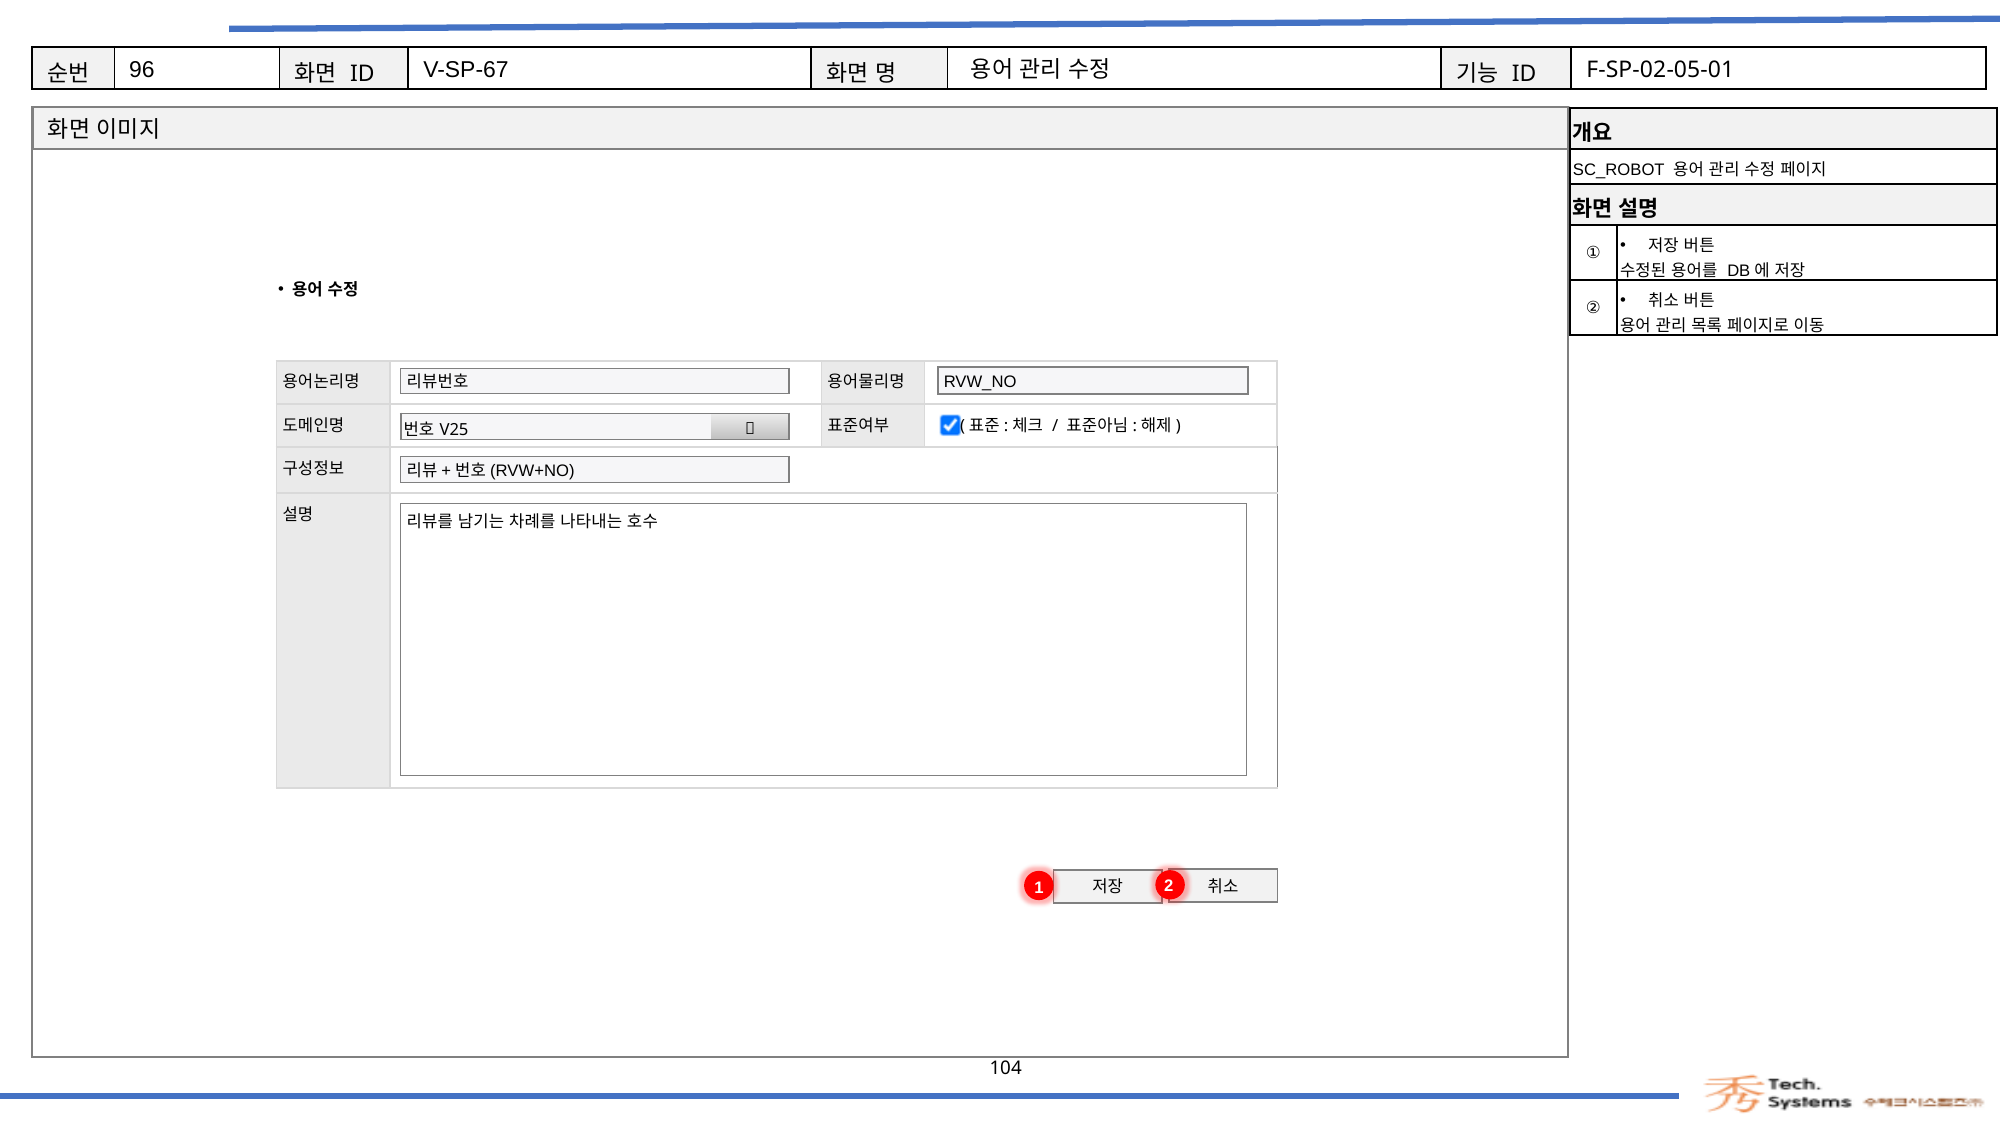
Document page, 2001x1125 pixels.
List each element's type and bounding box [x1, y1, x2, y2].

text_box [937, 366, 1248, 394]
table_cell [277, 448, 389, 492]
table_cell [1618, 226, 1996, 279]
text_box [263, 271, 524, 306]
table_cell [925, 405, 1276, 446]
table_header [822, 362, 924, 403]
table_cell [1571, 281, 1616, 334]
table_header [391, 362, 821, 403]
table_cell [1571, 226, 1616, 279]
table_header [1571, 109, 1996, 148]
table_cell [277, 494, 389, 787]
picture [1702, 1073, 1987, 1114]
text_box [408, 47, 524, 90]
picture [936, 411, 969, 440]
table_header [402, 414, 788, 439]
text_box [114, 47, 170, 90]
table_cell [822, 405, 924, 446]
text_box [956, 47, 1127, 90]
table_cell [277, 405, 389, 446]
table_cell [1571, 150, 1996, 183]
table_cell [391, 494, 1277, 787]
table_cell [1571, 185, 1996, 224]
text_box [400, 368, 790, 394]
text_box [400, 456, 790, 483]
text_box [945, 407, 1196, 443]
table_header [277, 362, 389, 403]
text_box [400, 503, 1247, 776]
table_cell [391, 405, 821, 446]
table_header [925, 362, 1276, 403]
text_box [1006, 867, 1278, 905]
table_cell [391, 448, 1277, 492]
text_box [1571, 47, 1756, 90]
table_cell [1618, 281, 1996, 334]
